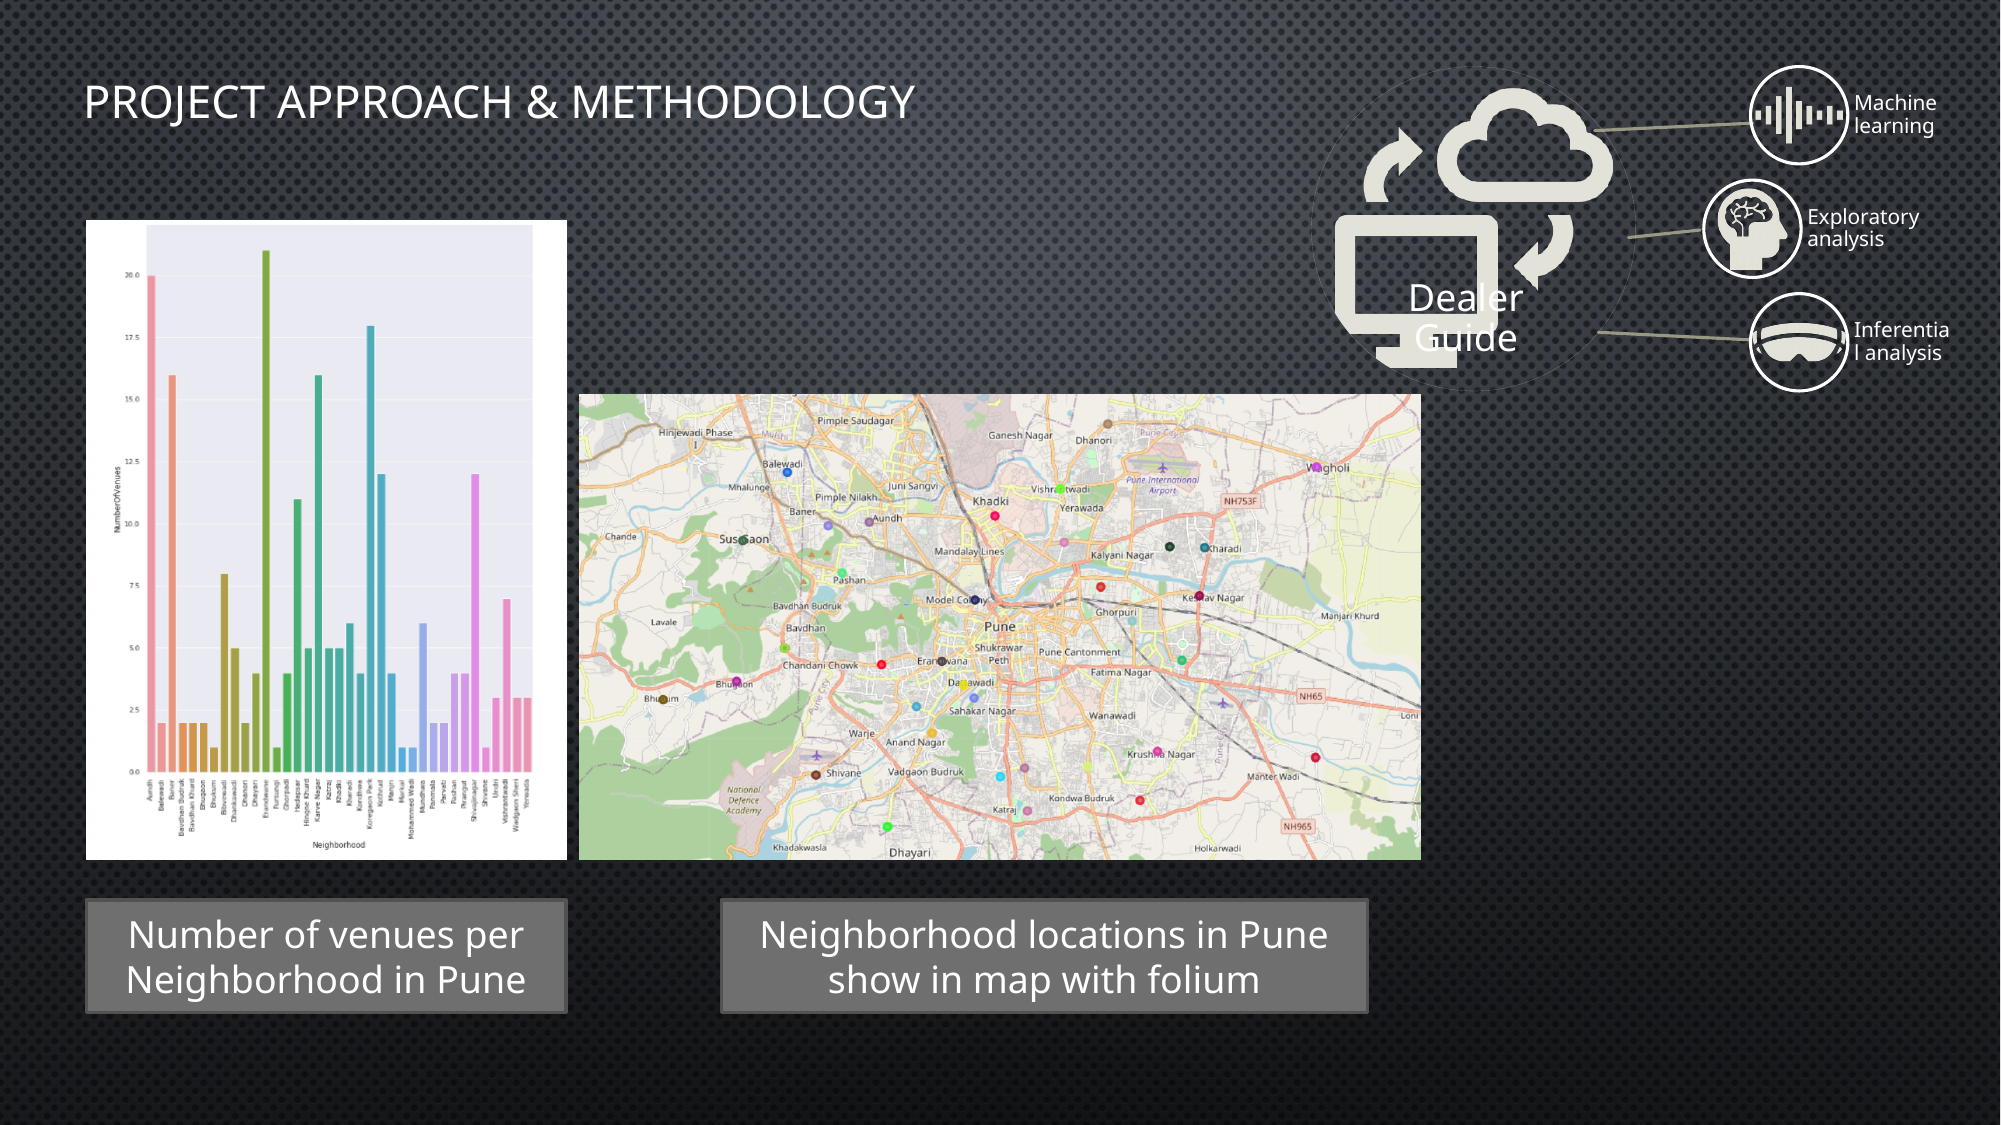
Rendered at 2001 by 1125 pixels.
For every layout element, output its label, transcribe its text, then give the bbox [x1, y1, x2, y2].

picture [86, 220, 567, 860]
text_box Neighborhood locations in Pune show in map with folium [720, 898, 1369, 1014]
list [1311, 43, 1961, 415]
title Project Approach & Methodology [68, 43, 934, 157]
text_box Number of venues per Neighborhood in Pune [85, 898, 568, 1014]
picture [578, 393, 1421, 860]
